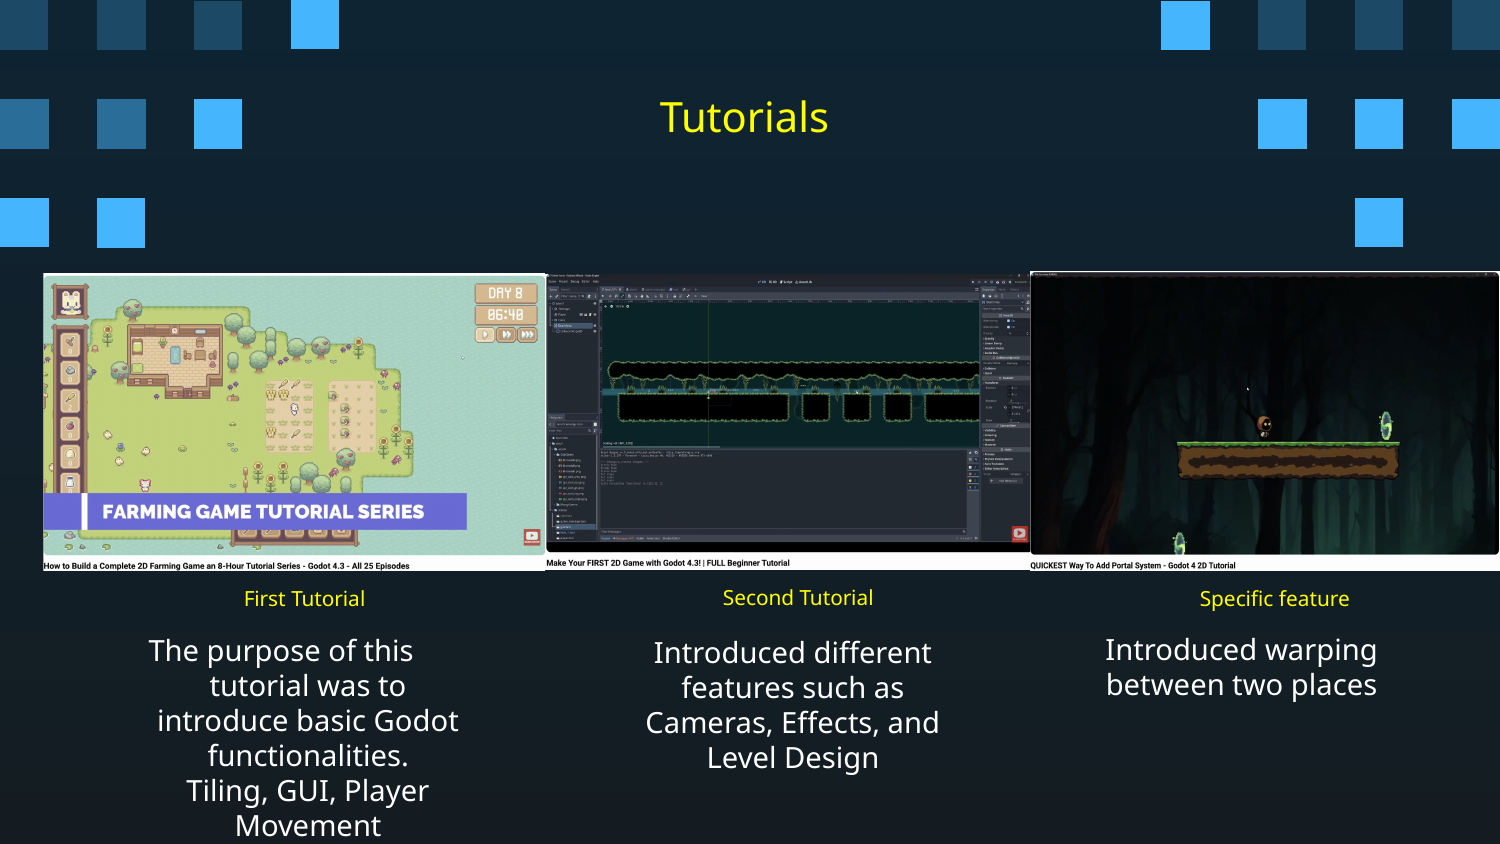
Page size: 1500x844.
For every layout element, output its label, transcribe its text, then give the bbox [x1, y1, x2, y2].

subtitle Specific feature [1050, 579, 1479, 618]
title Tutorials [117, 88, 1383, 144]
subtitle First Tutorial [93, 580, 495, 617]
text_box Introduced different features such as Cameras, Effects, and Level Design [609, 619, 977, 814]
picture [43, 271, 1500, 571]
subtitle Second Tutorial [598, 579, 977, 617]
subtitle The purpose of this tutorial was to introduce basic Godot functionalities. Tiling, GUI, Player Movement [62, 617, 479, 753]
text_box Introduced warping between two places [1071, 616, 1412, 686]
